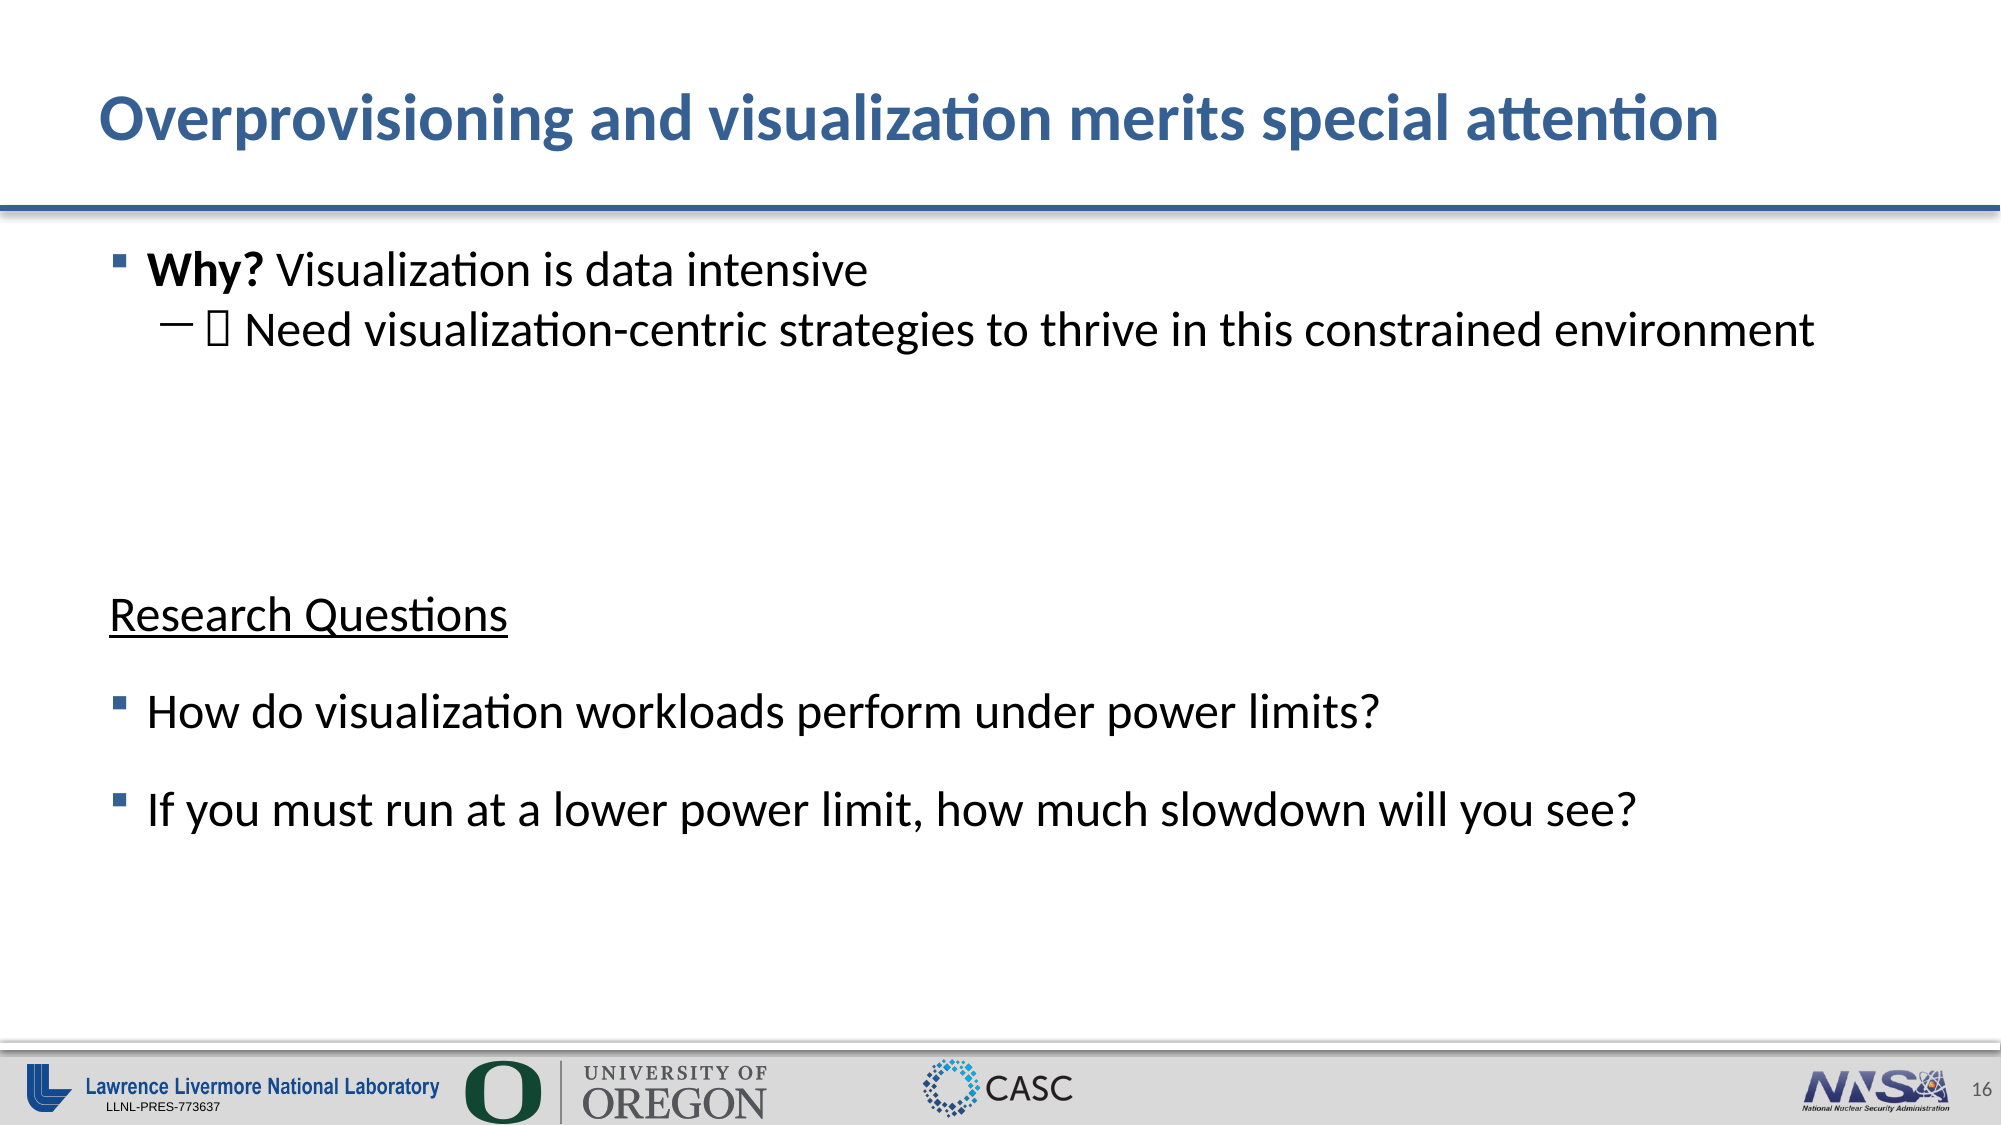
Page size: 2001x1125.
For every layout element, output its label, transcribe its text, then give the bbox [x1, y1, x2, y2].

title Overprovisioning and visualization merits special attention [99, 36, 1900, 202]
picture [921, 1058, 1077, 1119]
picture [1795, 1057, 1956, 1119]
list Why? Visualization is data intensive  Need visualization-centric strategies to thrive in this constrained environment Research Questions How do visualization workloads perform under power limits? If you must run at a lower power limit, how much slowdown will you see? [99, 236, 1900, 1042]
picture [27, 1059, 768, 1125]
